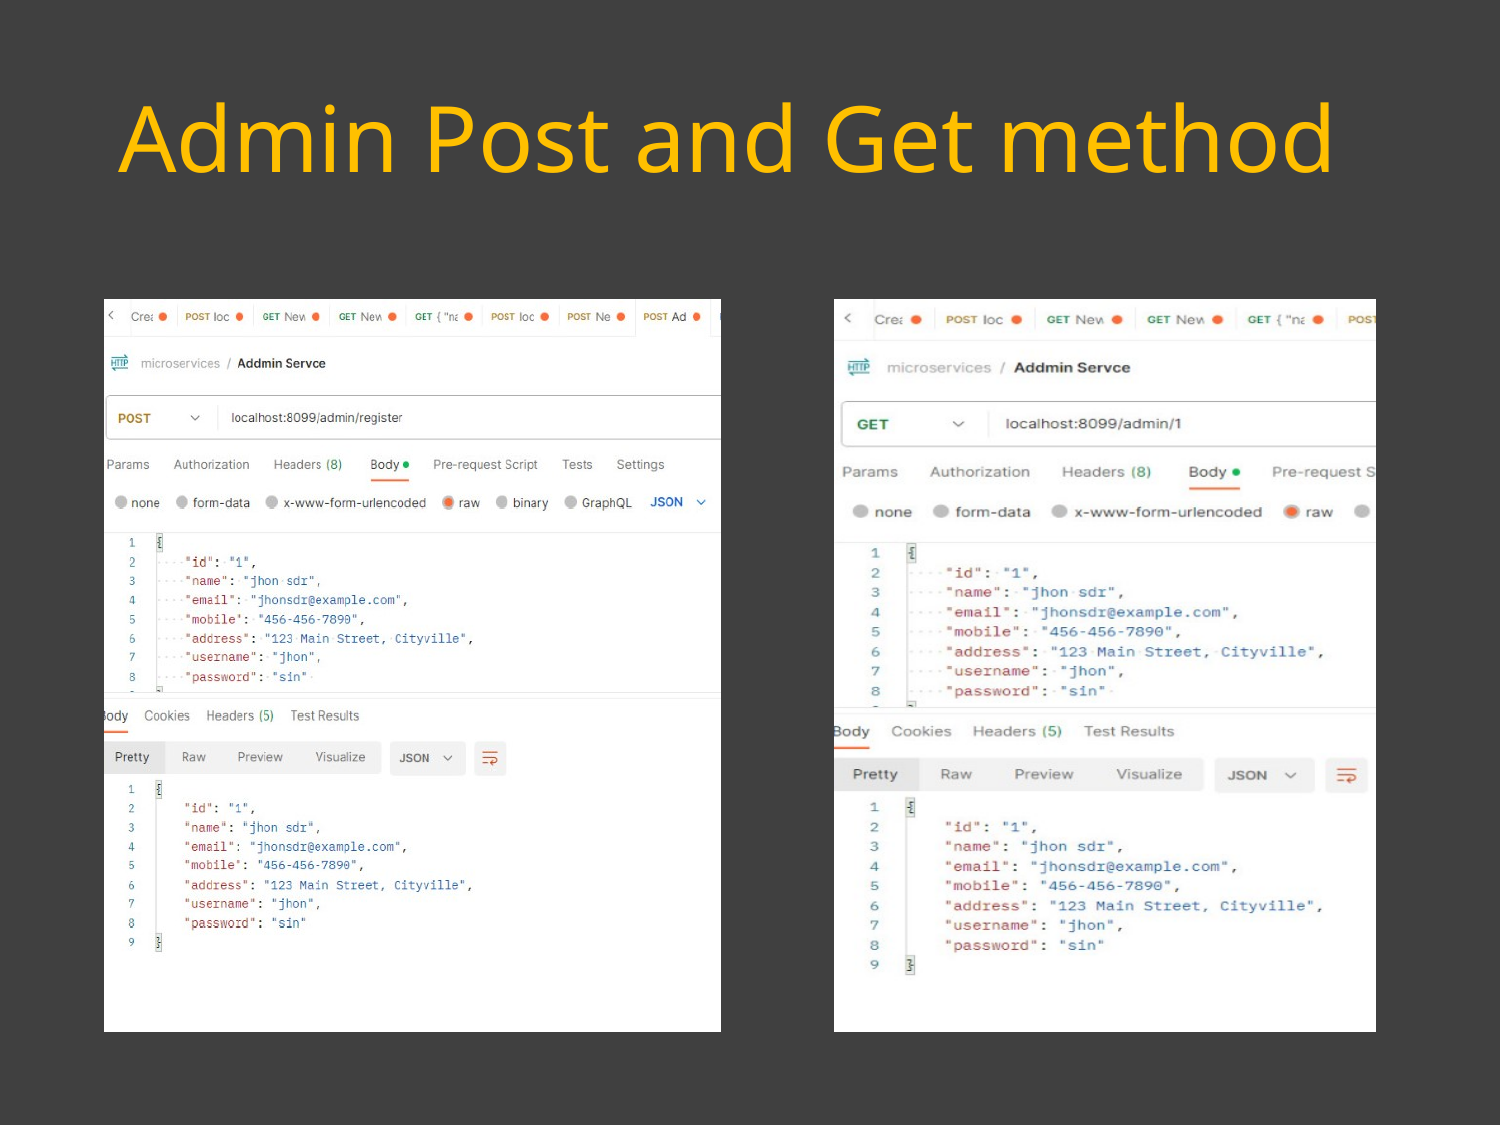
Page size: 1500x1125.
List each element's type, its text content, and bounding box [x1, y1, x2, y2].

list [104, 299, 721, 1032]
title Admin Post and Get method [103, 59, 1397, 227]
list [834, 299, 1377, 1032]
